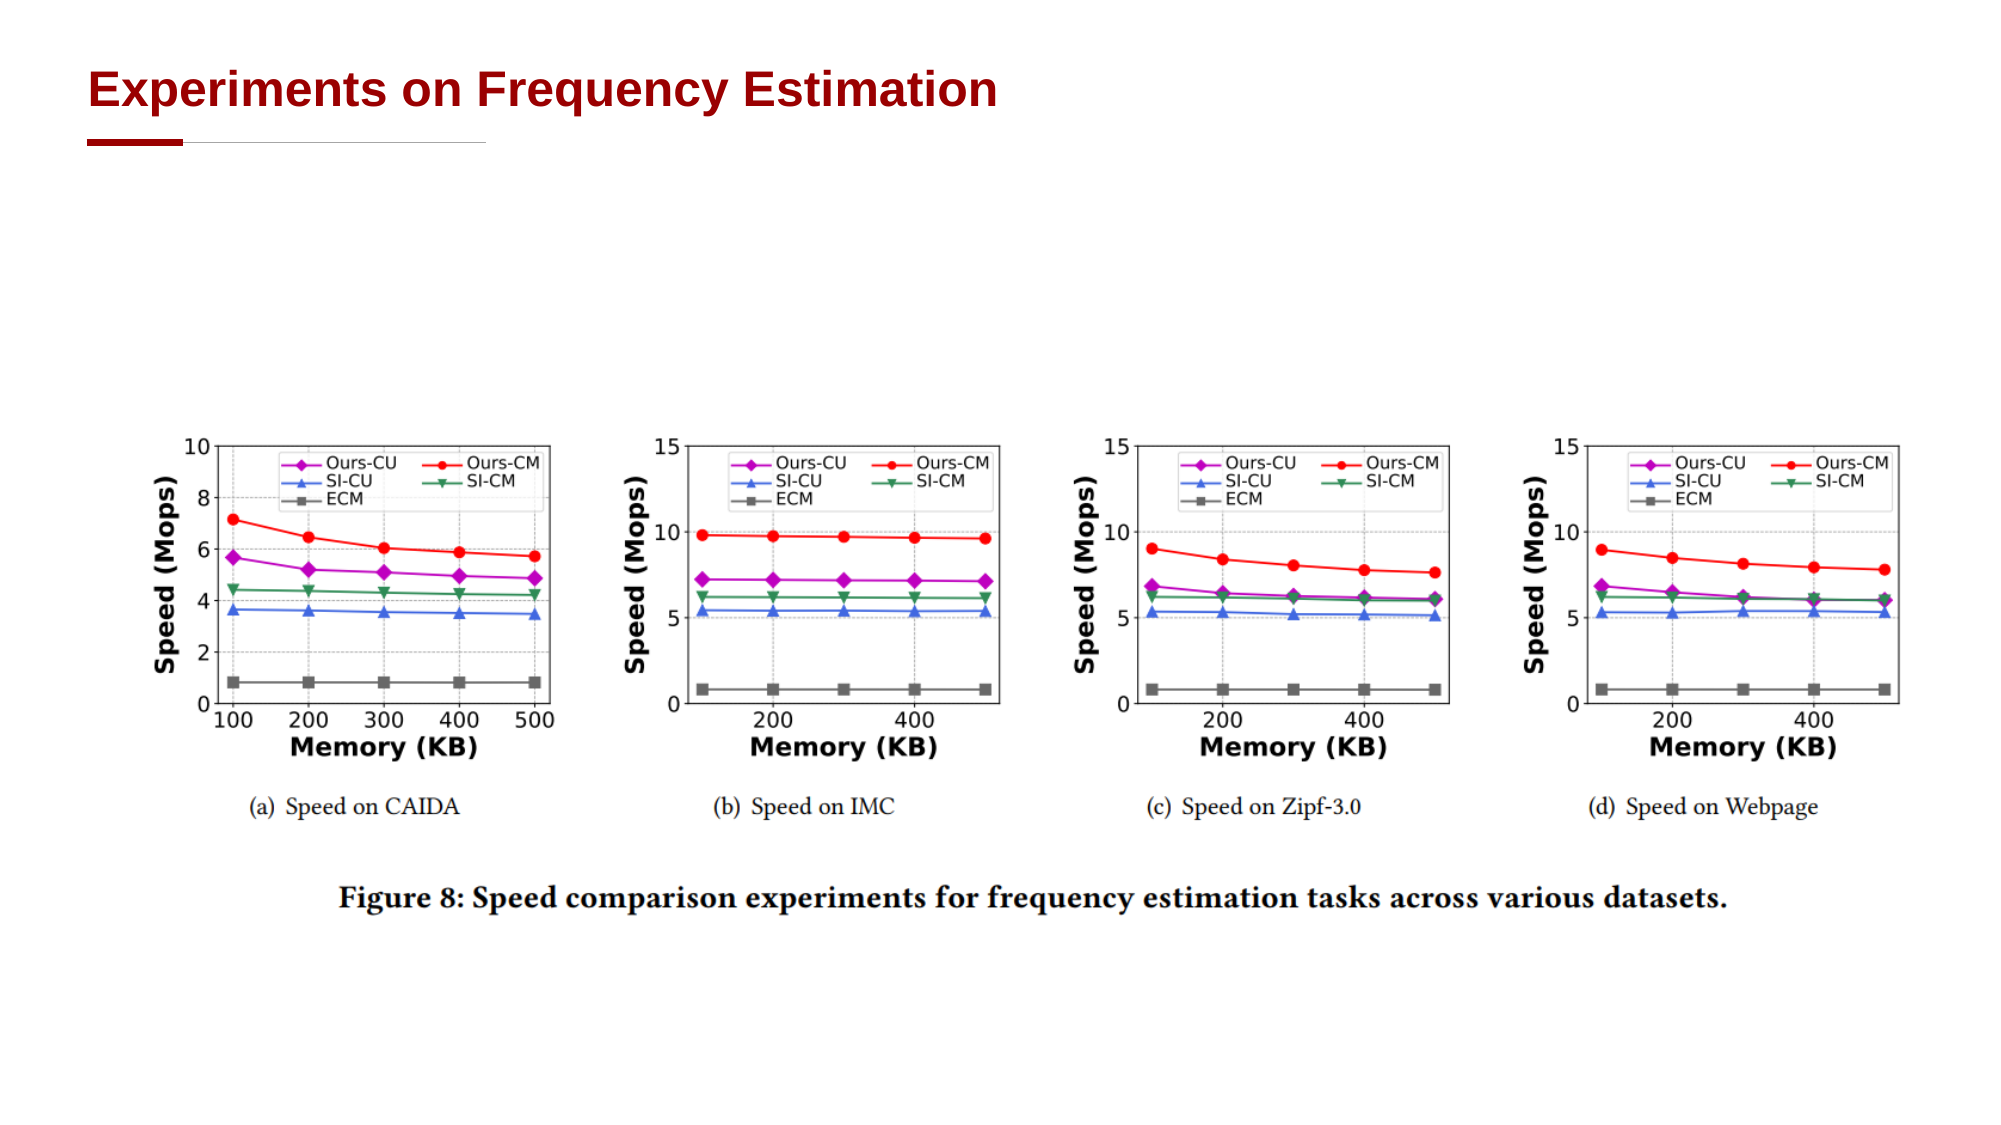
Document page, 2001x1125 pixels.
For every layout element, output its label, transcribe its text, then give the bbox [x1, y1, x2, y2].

picture [125, 417, 1930, 935]
title Experiments on Frequency Estimation [72, 39, 1559, 142]
